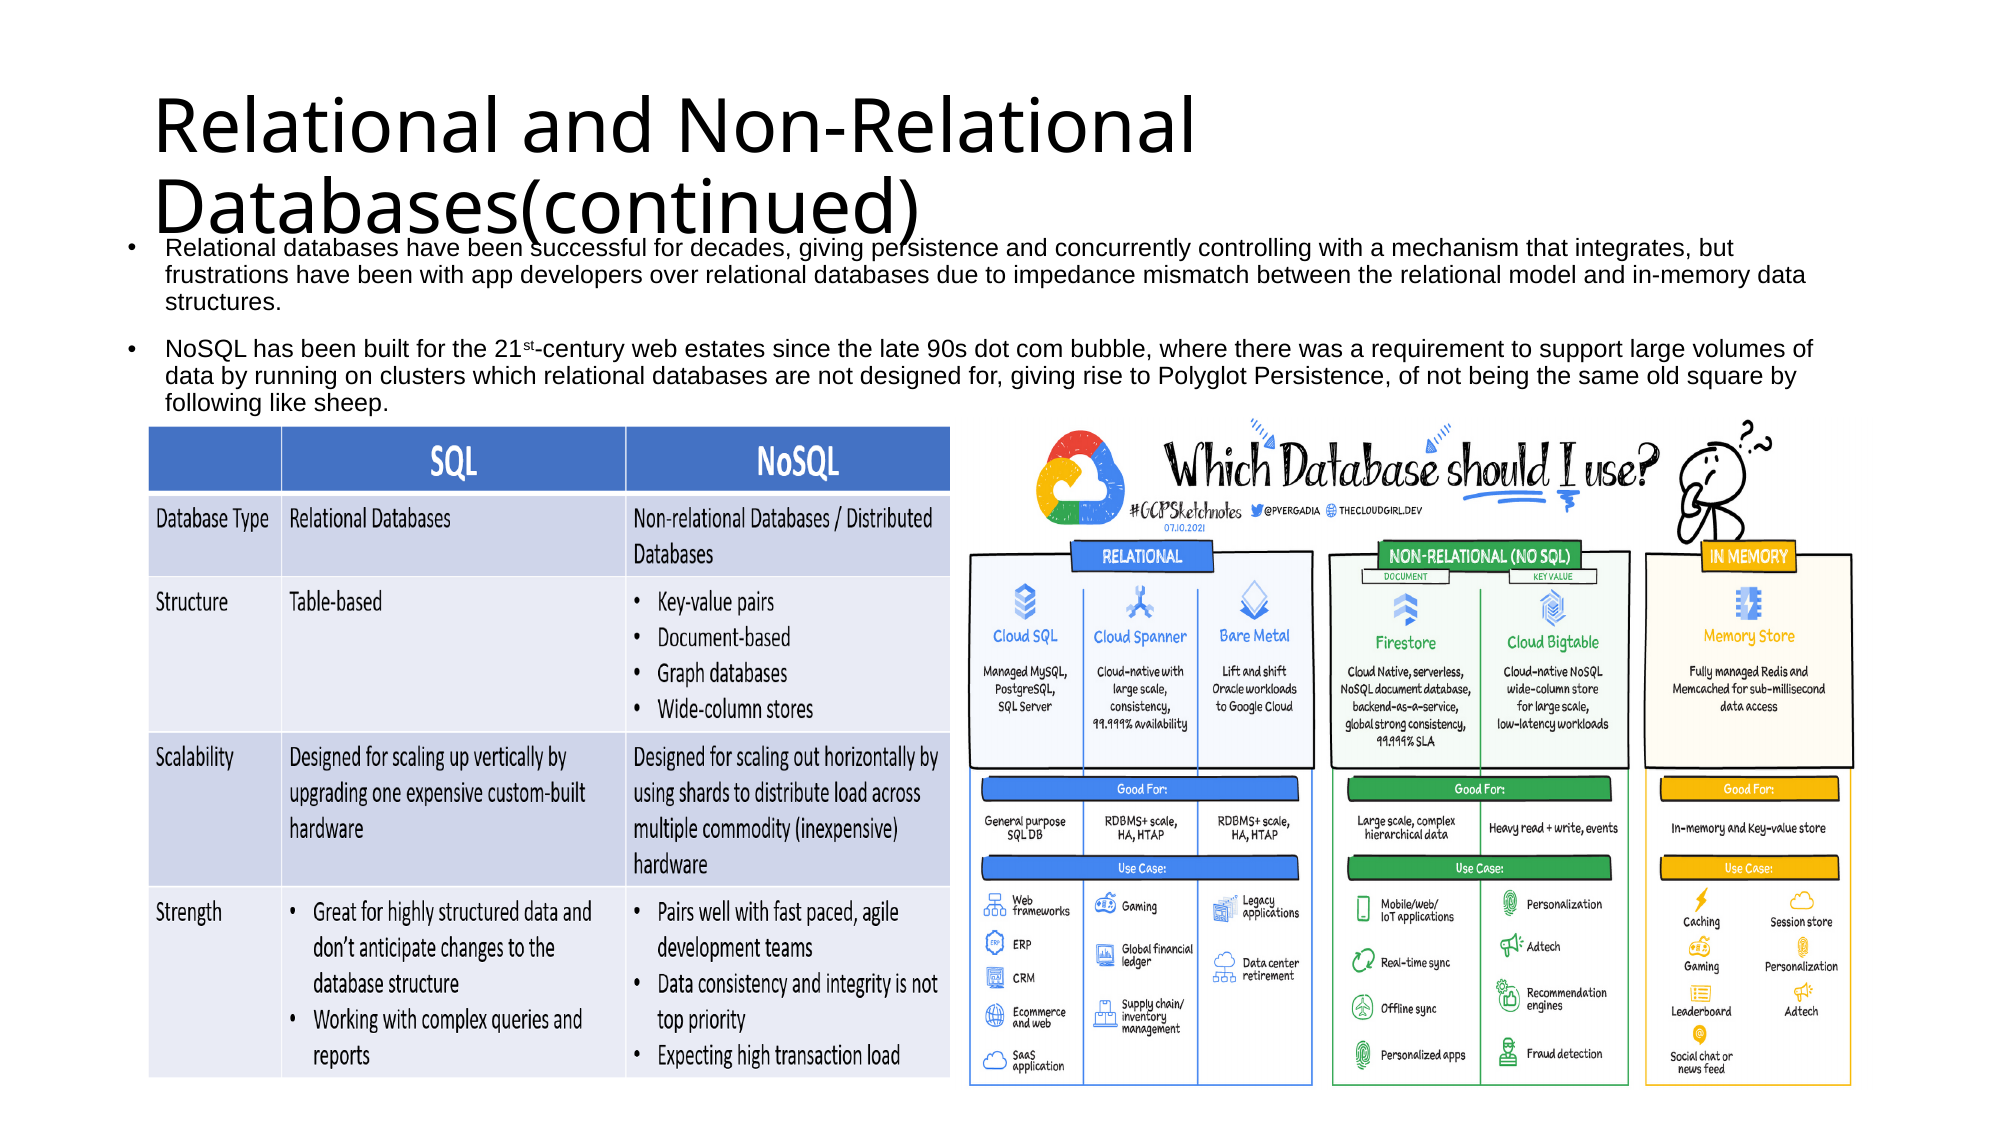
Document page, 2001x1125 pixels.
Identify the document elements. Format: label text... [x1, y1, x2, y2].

list Relational databases have been successful for decades, giving persistence and concurrently controlling with a mechanism that integrates, but frustrations have been with app developers over relational databases due to impedance mismatch between the relational model and in-memory data structures. NoSQL has been built for the 21st-century web estates since the late 90s dot com bubble, where there was a requirement to support large volumes of data by running on clusters which relational databases are not designed for, giving rise to Polyglot Persistence, of not being the same old square by following like sheep. [112, 227, 1838, 942]
title Relational and Non-Relational Databases(continued) [137, 59, 1863, 278]
picture [147, 417, 1873, 1090]
